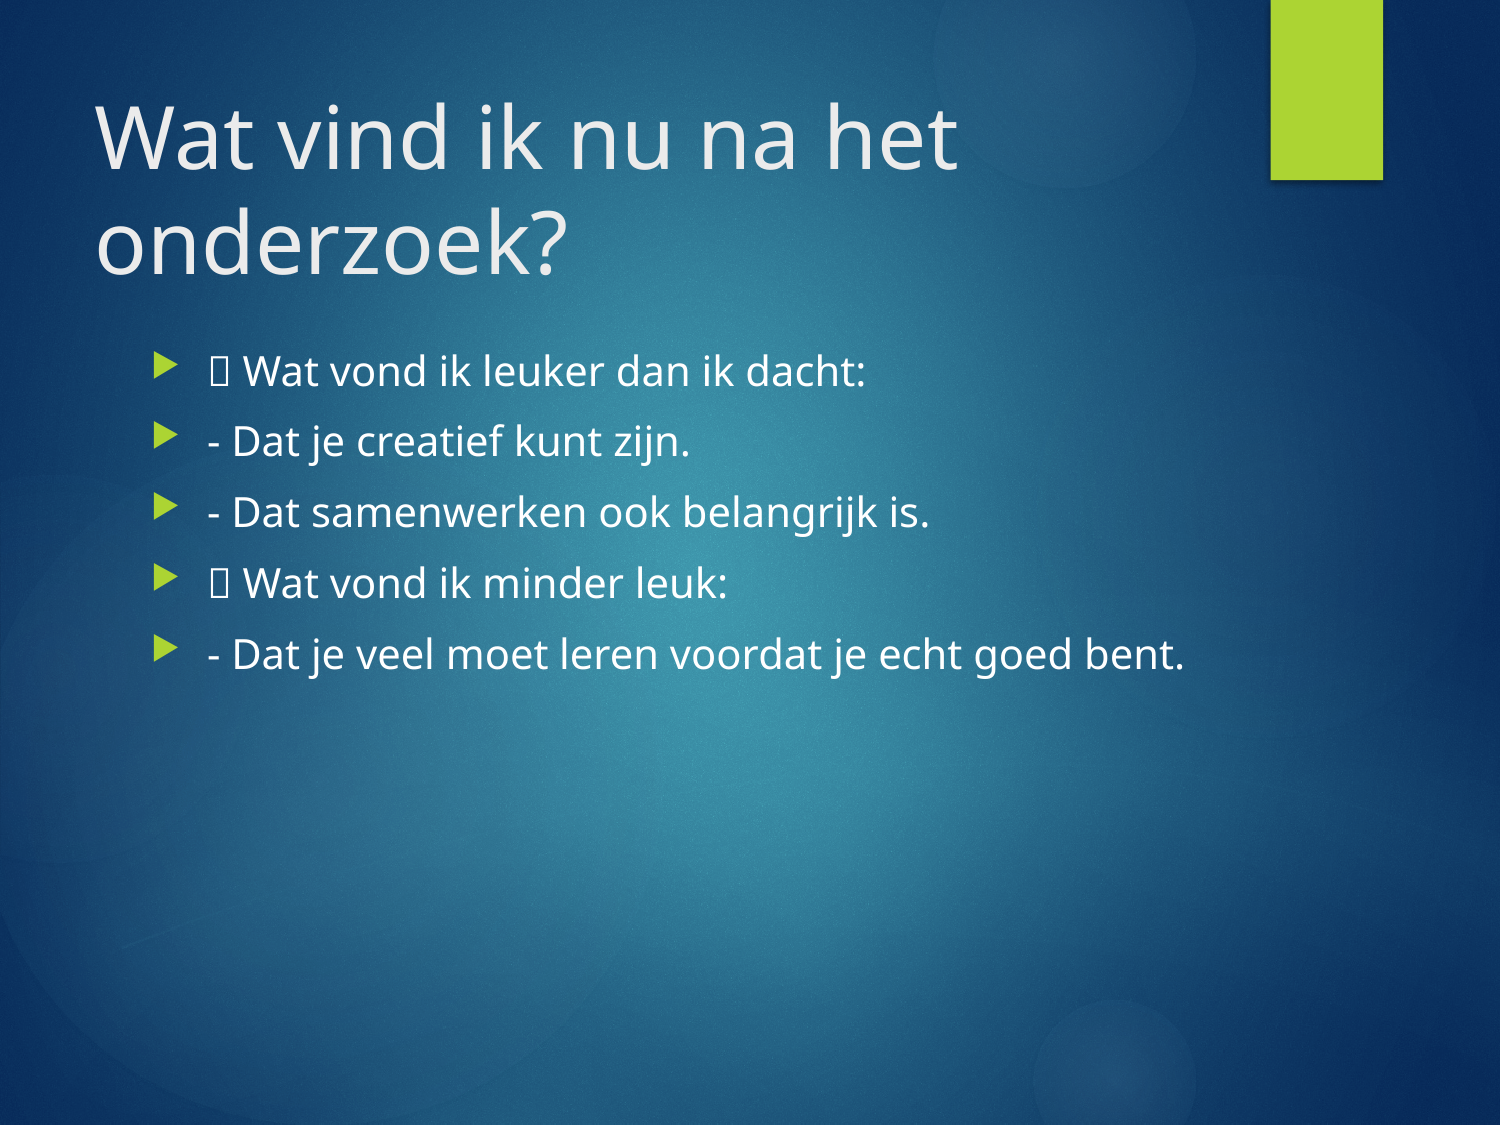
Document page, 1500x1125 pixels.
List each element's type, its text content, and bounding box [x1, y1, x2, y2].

title Wat vind ik nu na het onderzoek? [79, 74, 1237, 304]
list ✅ Wat vond ik leuker dan ik dacht: - Dat je creatief kunt zijn. - Dat samenwerken ook belangrijk is. ❌ Wat vond ik minder leuk: - Dat je veel moet leren voordat je echt goed bent. [135, 336, 1237, 1025]
